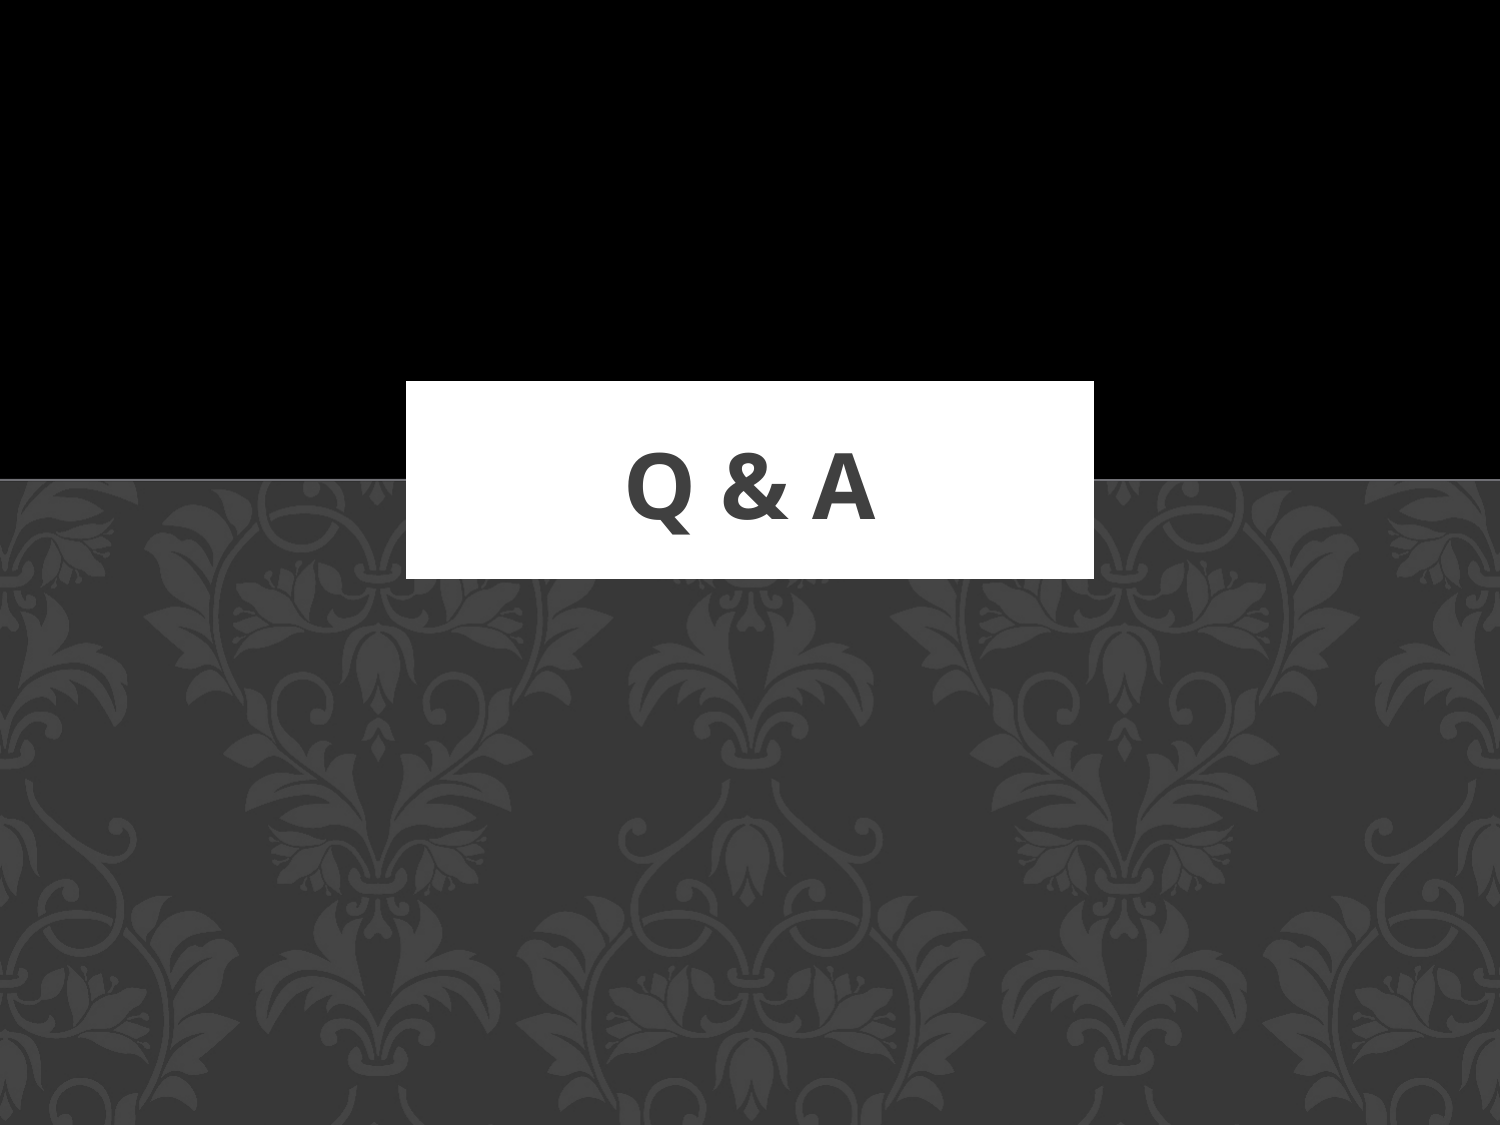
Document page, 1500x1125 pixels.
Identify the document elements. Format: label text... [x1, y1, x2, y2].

title Q & A [415, 387, 1085, 544]
